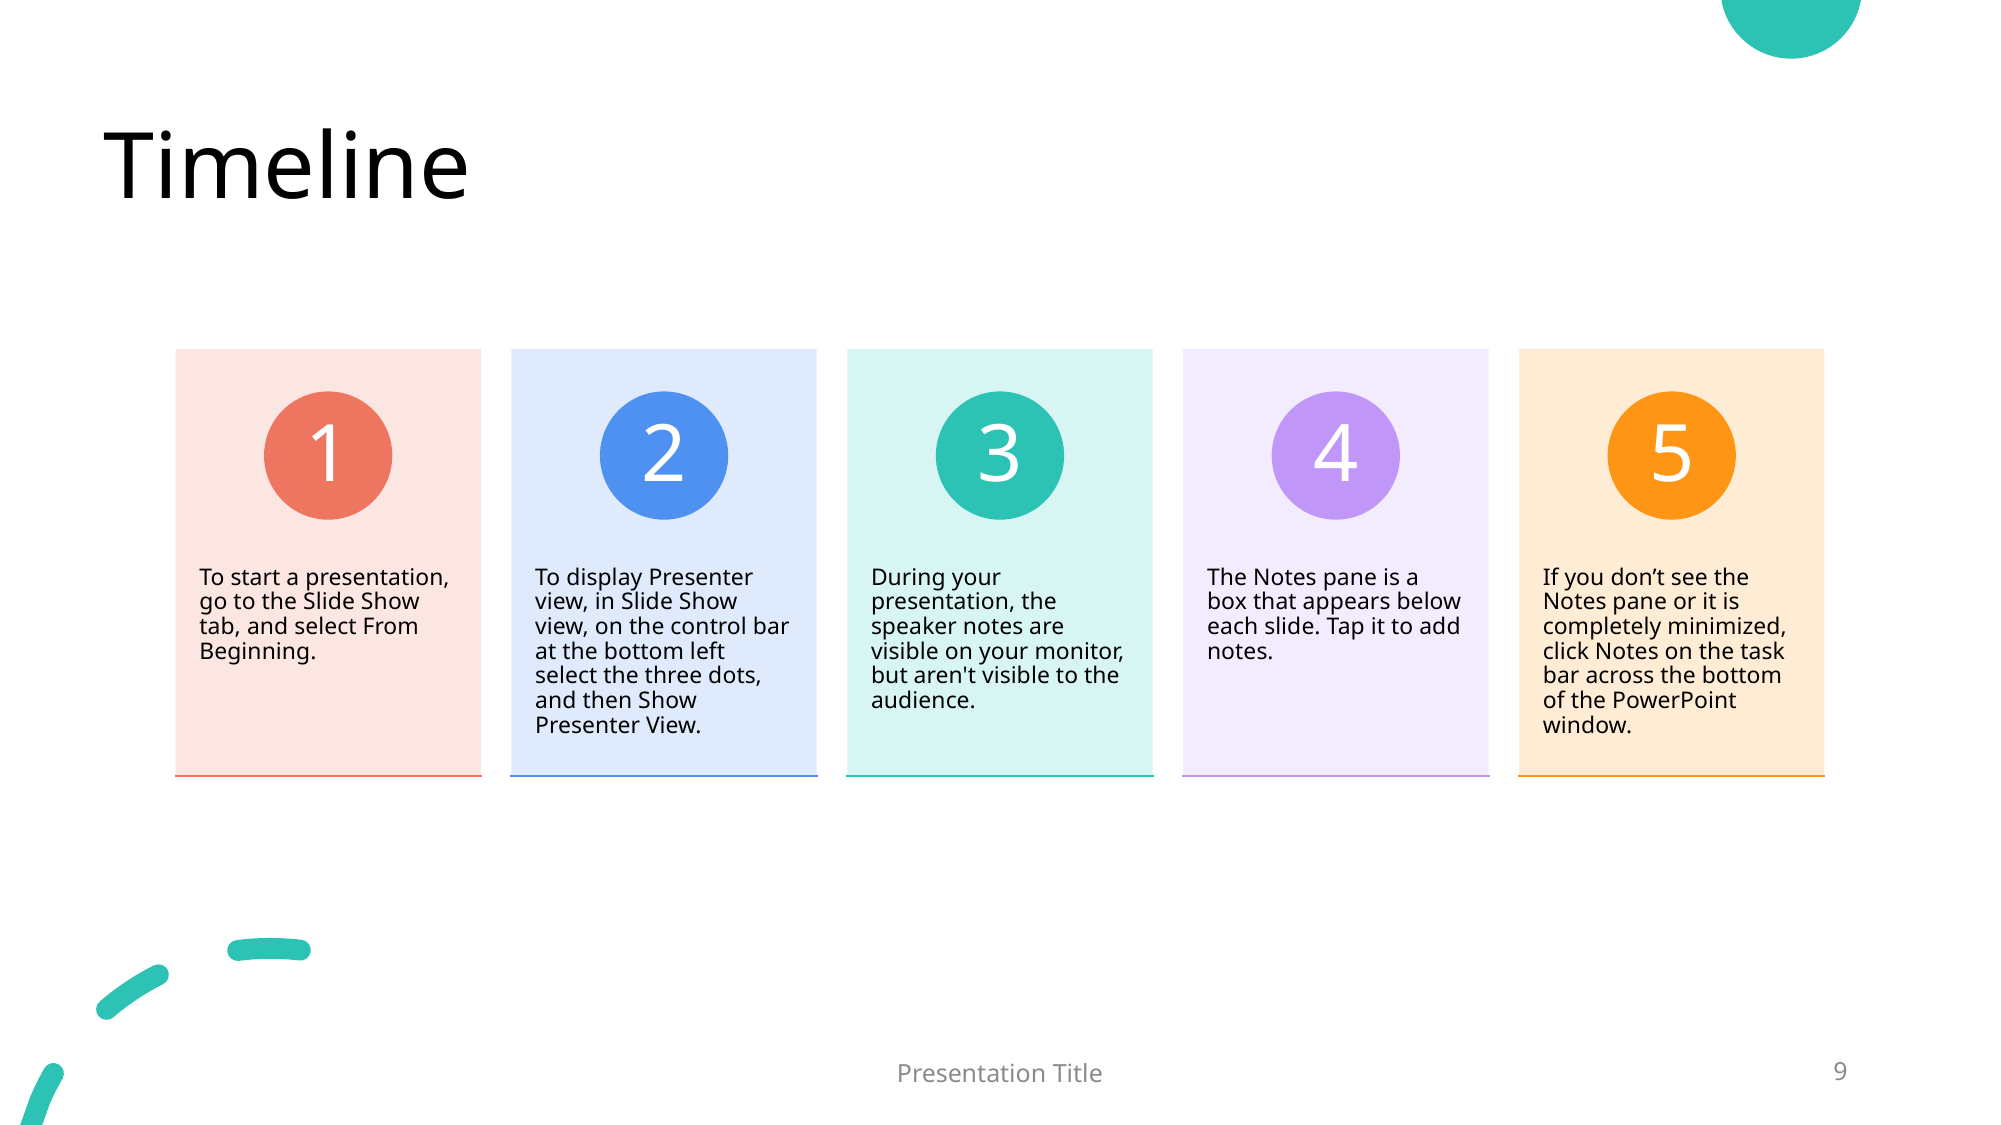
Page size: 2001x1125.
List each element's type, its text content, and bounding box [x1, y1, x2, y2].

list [174, 205, 1825, 920]
slide_number 9 [1412, 1042, 1863, 1103]
footer Presentation Title [662, 1042, 1338, 1103]
title Timeline [88, 59, 1814, 278]
